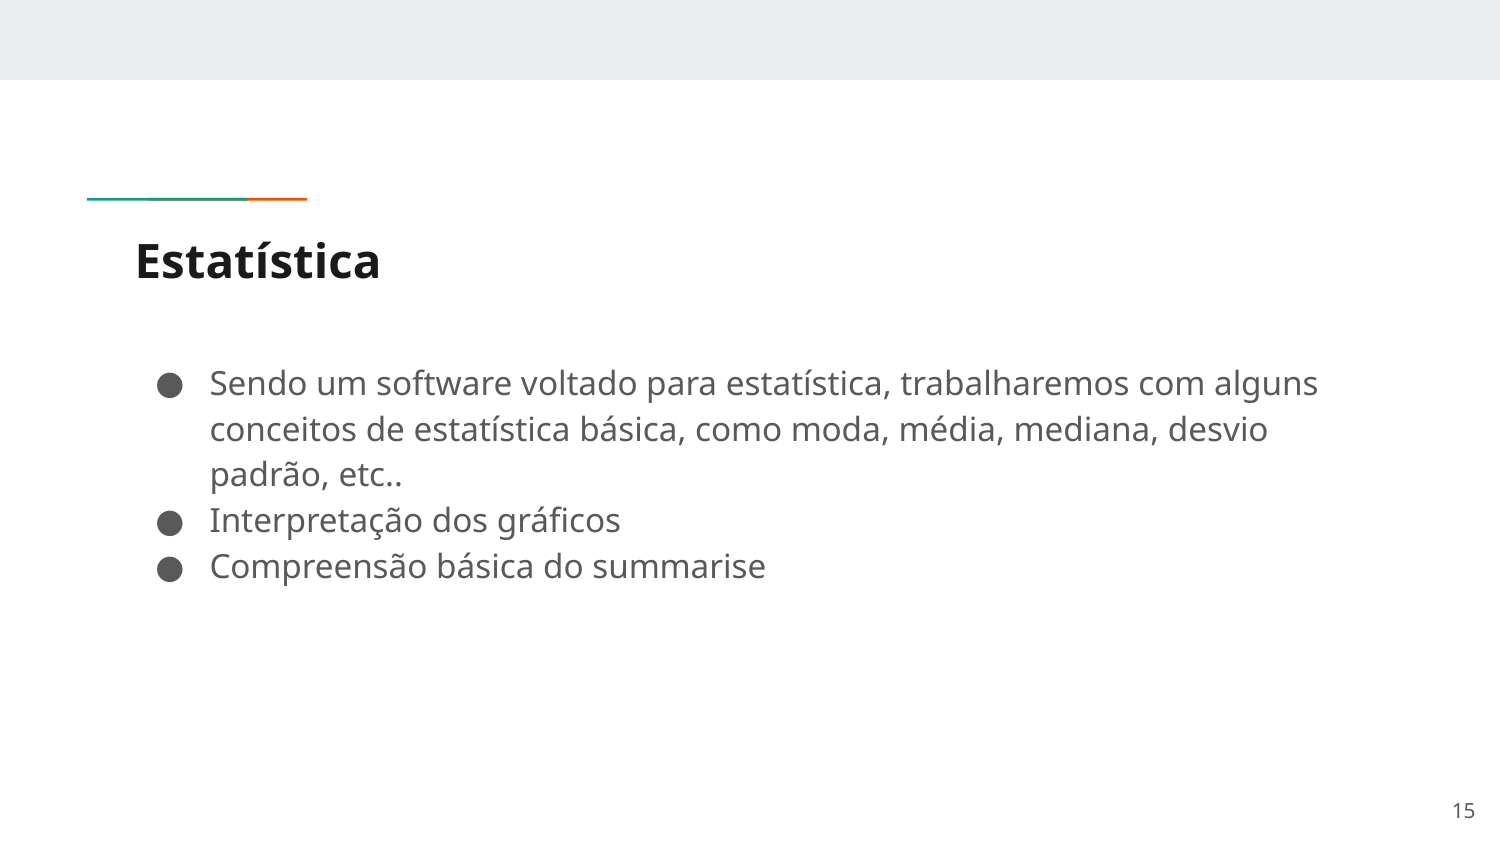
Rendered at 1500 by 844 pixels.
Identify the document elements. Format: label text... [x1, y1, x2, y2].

title Estatística [119, 216, 1381, 305]
list Sendo um software voltado para estatística, trabalharemos com alguns conceitos de estatística básica, como moda, média, mediana, desvio padrão, etc.. Interpretação dos gráficos Compreensão básica do summarise [119, 341, 1381, 712]
slide_number ‹#› [1400, 779, 1491, 844]
